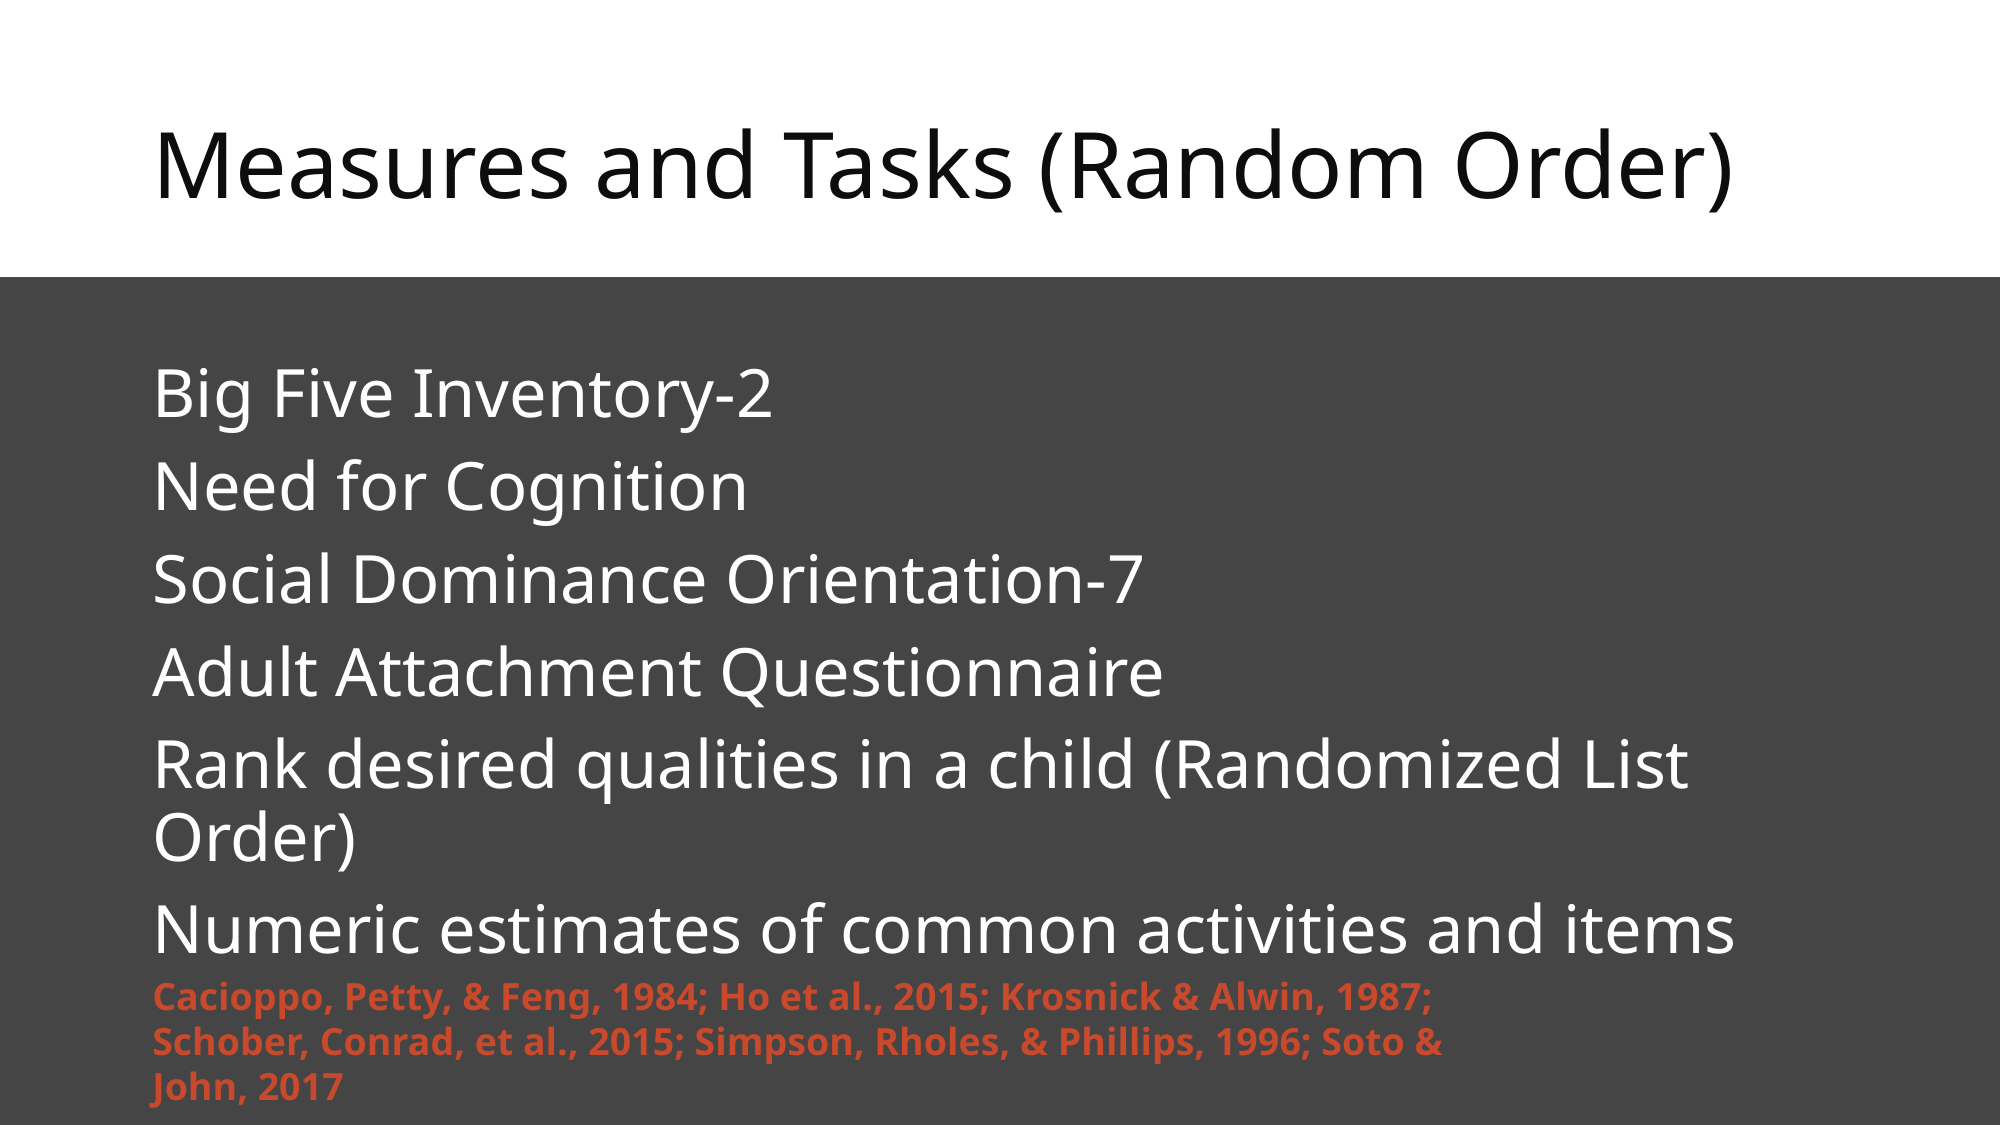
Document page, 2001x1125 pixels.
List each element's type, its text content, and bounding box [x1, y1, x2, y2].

text_box [0, 0, 2000, 276]
text_box [0, 276, 2000, 1125]
text_box Cacioppo, Petty, & Feng, 1984; Ho et al., 2015; Krosnick & Alwin, 1987; Schober, Conrad, et al., 2015; Simpson, Rholes, & Phillips, 1996; Soto & John, 2017 [137, 965, 1540, 1116]
list Big Five Inventory-2 Need for Cognition Social Dominance Orientation-7 Adult Attachment Questionnaire Rank desired qualities in a child (Randomized List Order) Numeric estimates of common activities and items [137, 330, 1863, 998]
title Measures and Tasks (Random Order) [137, 59, 1863, 278]
